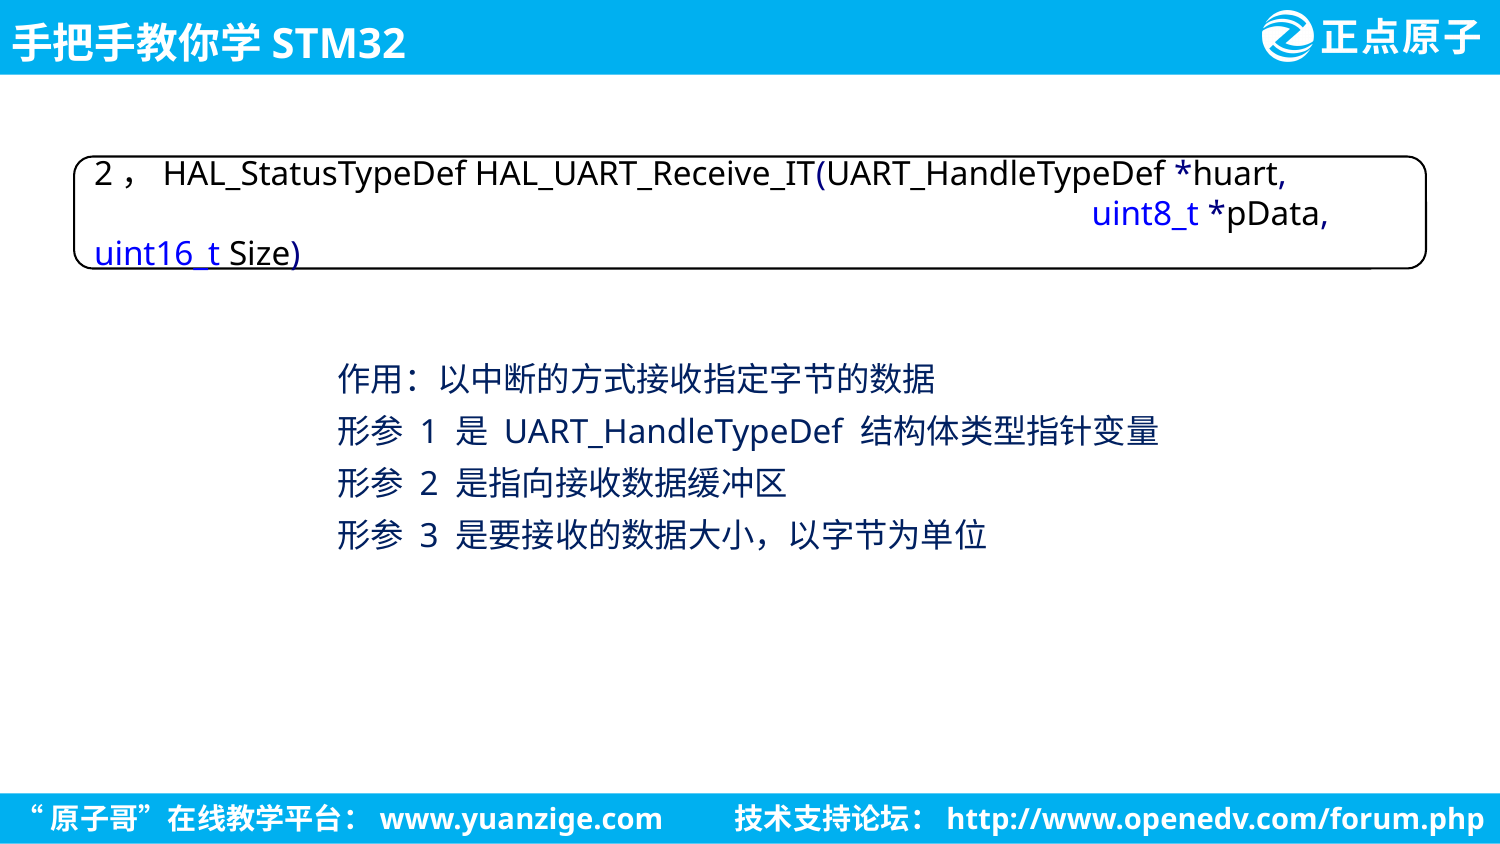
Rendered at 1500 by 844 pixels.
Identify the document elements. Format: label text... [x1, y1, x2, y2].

picture [1445, 21, 1479, 54]
text_box [0, 0, 1500, 76]
text_box “原子哥”在线教学平台：www.yuanzige.com [0, 793, 544, 843]
text_box 2，HAL_StatusTypeDef HAL_UART_Receive_IT(UART_HandleTypeDef *huart, uint8_t *pData, uint16_t Size) [73, 155, 1428, 270]
text_box 手把手教你学STM32 [0, 0, 967, 75]
picture [1431, 44, 1438, 52]
picture [1322, 21, 1357, 52]
picture [1404, 20, 1438, 54]
text_box 技术支持论坛：http://www.openedv.com/forum.php [544, 793, 1500, 843]
text_box 作用：以中断的方式接收指定字节的数据 形参 1 是 UART_HandleTypeDef 结构体类型指针变量 形参 2 是指向接收数据缓冲区 形参 3 是要接收的数据大小，以字节为单位 [322, 339, 1178, 562]
picture [1364, 45, 1370, 53]
picture [1412, 44, 1418, 52]
picture [1367, 18, 1396, 42]
picture [1267, 11, 1313, 45]
picture [1391, 45, 1397, 53]
picture [1263, 27, 1307, 61]
